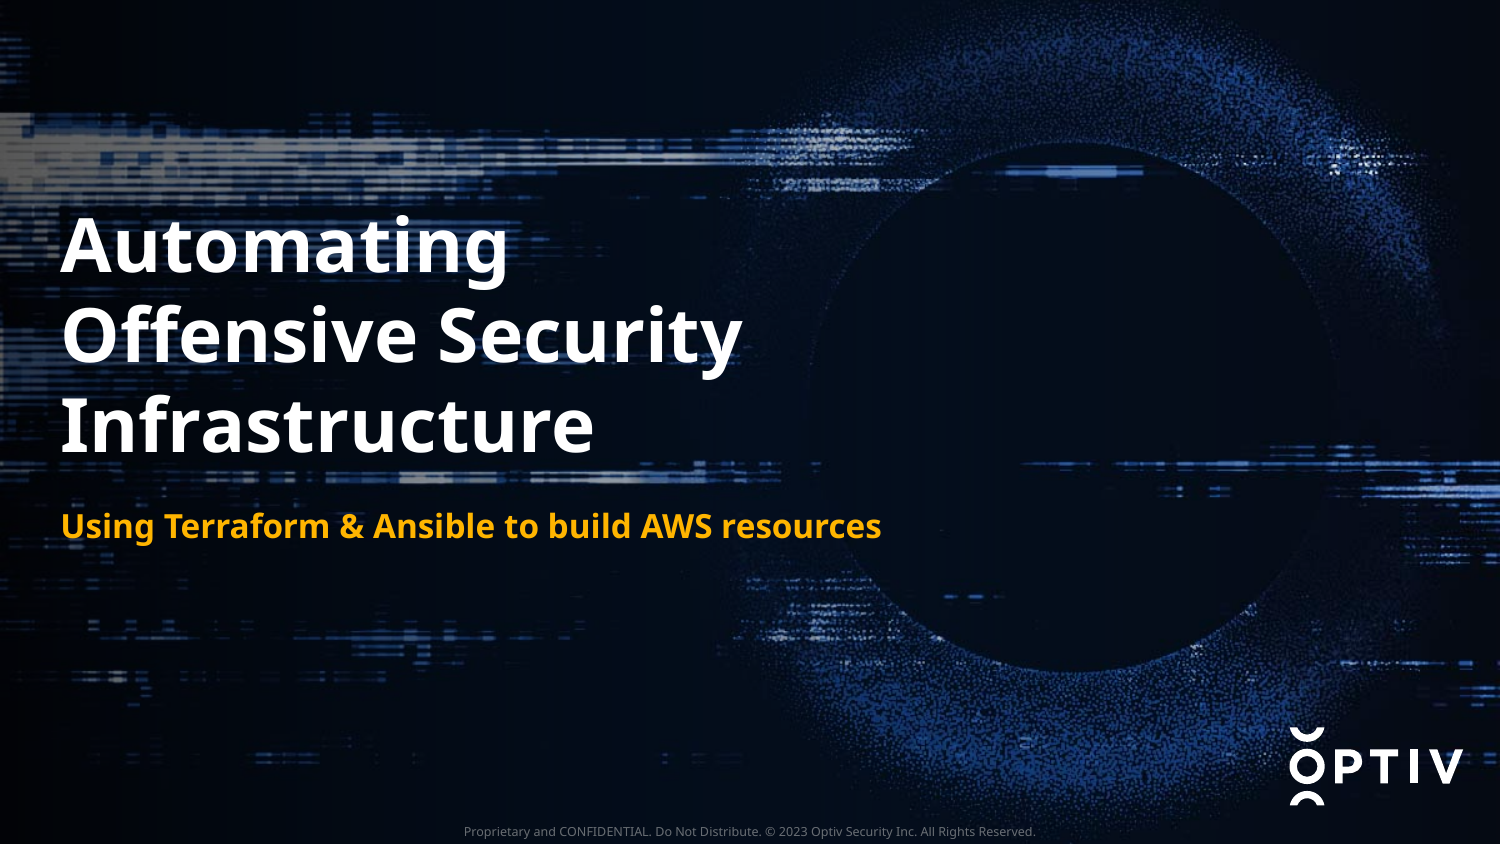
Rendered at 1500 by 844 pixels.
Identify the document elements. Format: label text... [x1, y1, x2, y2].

title Automating Offensive Security Infrastructure [60, 195, 1037, 469]
picture [0, 0, 1500, 844]
subtitle Using Terraform & Ansible to build AWS resources [60, 505, 989, 587]
